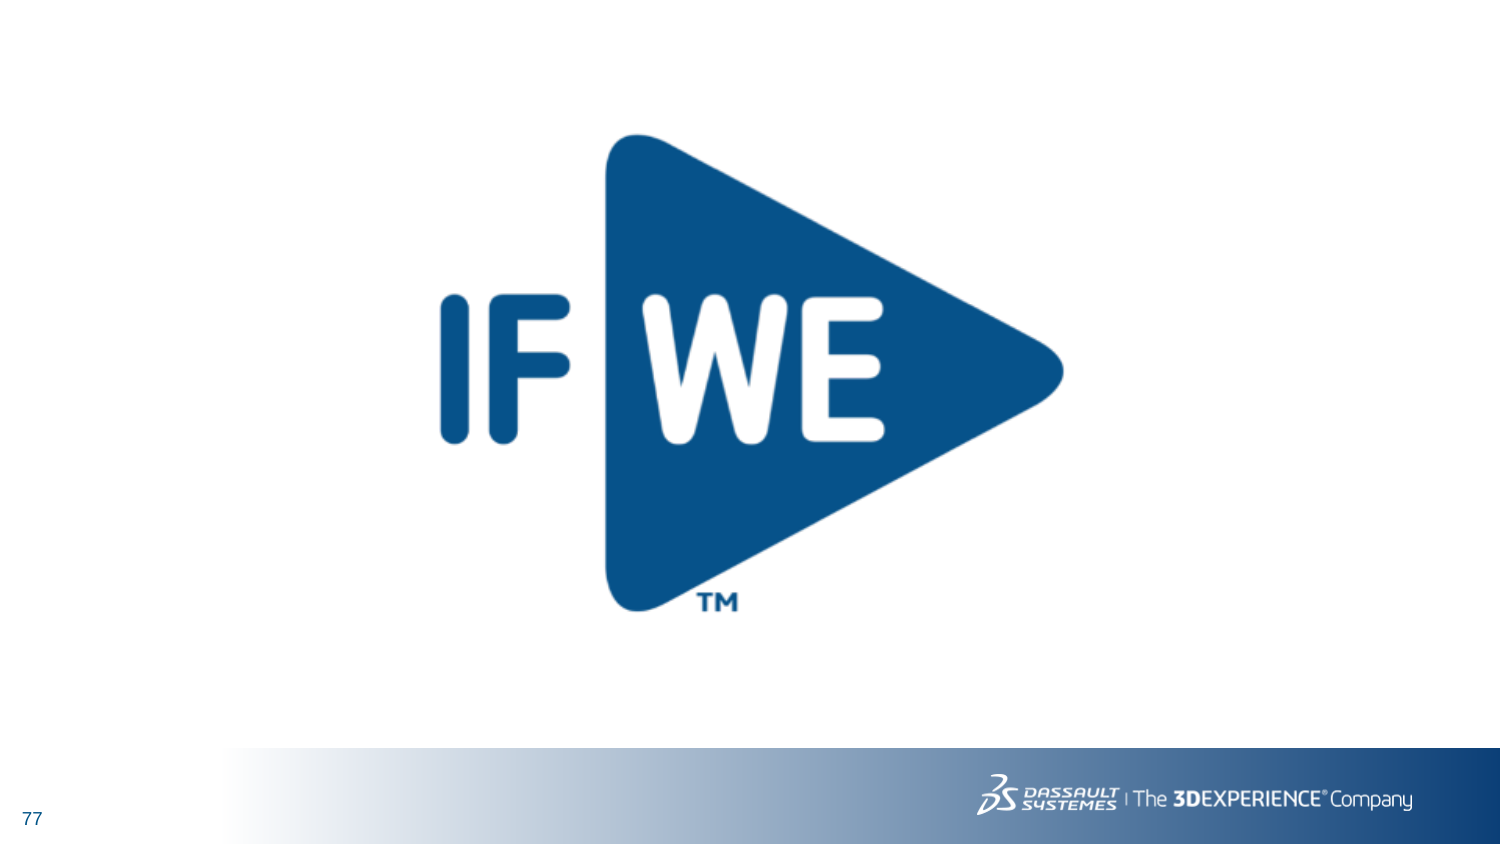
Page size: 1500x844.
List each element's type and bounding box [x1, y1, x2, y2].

picture [385, 90, 1120, 657]
picture [977, 774, 1412, 815]
